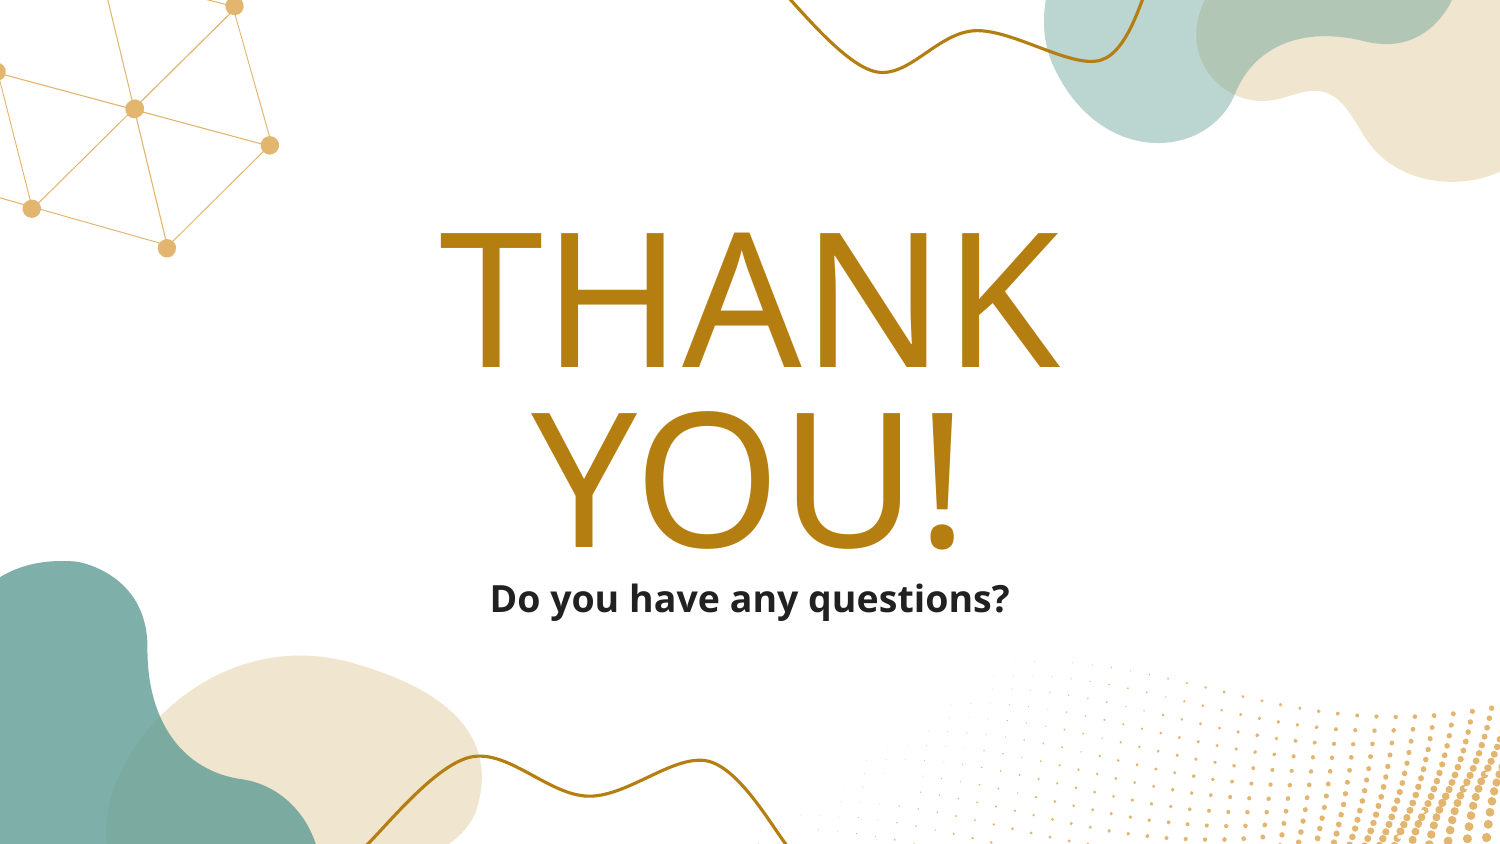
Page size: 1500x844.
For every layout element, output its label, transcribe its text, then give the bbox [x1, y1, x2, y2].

title THANK YOU! Do you have any questions? [281, 226, 1219, 618]
